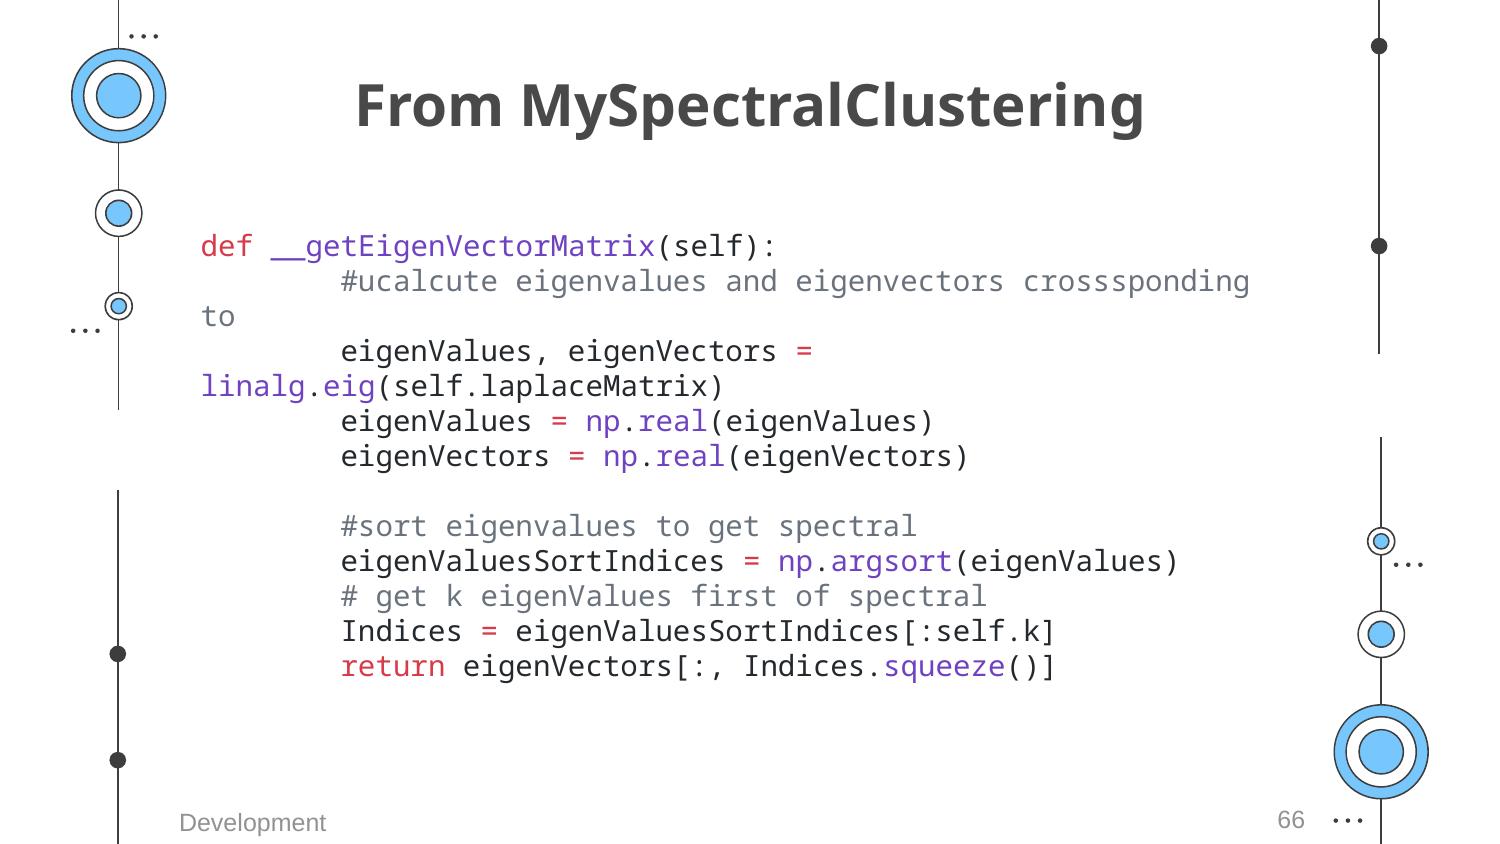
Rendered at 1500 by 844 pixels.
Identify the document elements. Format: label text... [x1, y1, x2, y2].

text_box def __getEigenVectorMatrix(self): #ucalcute eigenvalues and eigenvectors crosssponding to eigenValues, eigenVectors = linalg.eig(self.laplaceMatrix) eigenValues = np.real(eigenValues) eigenVectors = np.real(eigenVectors) #sort eigenvalues to get spectral eigenValuesSortIndices = np.argsort(eigenValues) # get k eigenValues first of spectral Indices = eigenValuesSortIndices[:self.k] return eigenVectors[:, Indices.squeeze()] [185, 219, 1314, 690]
title From MySpectralClustering [299, 52, 1201, 147]
footer Development [0, 798, 507, 844]
slide_number 66 [982, 795, 1321, 841]
